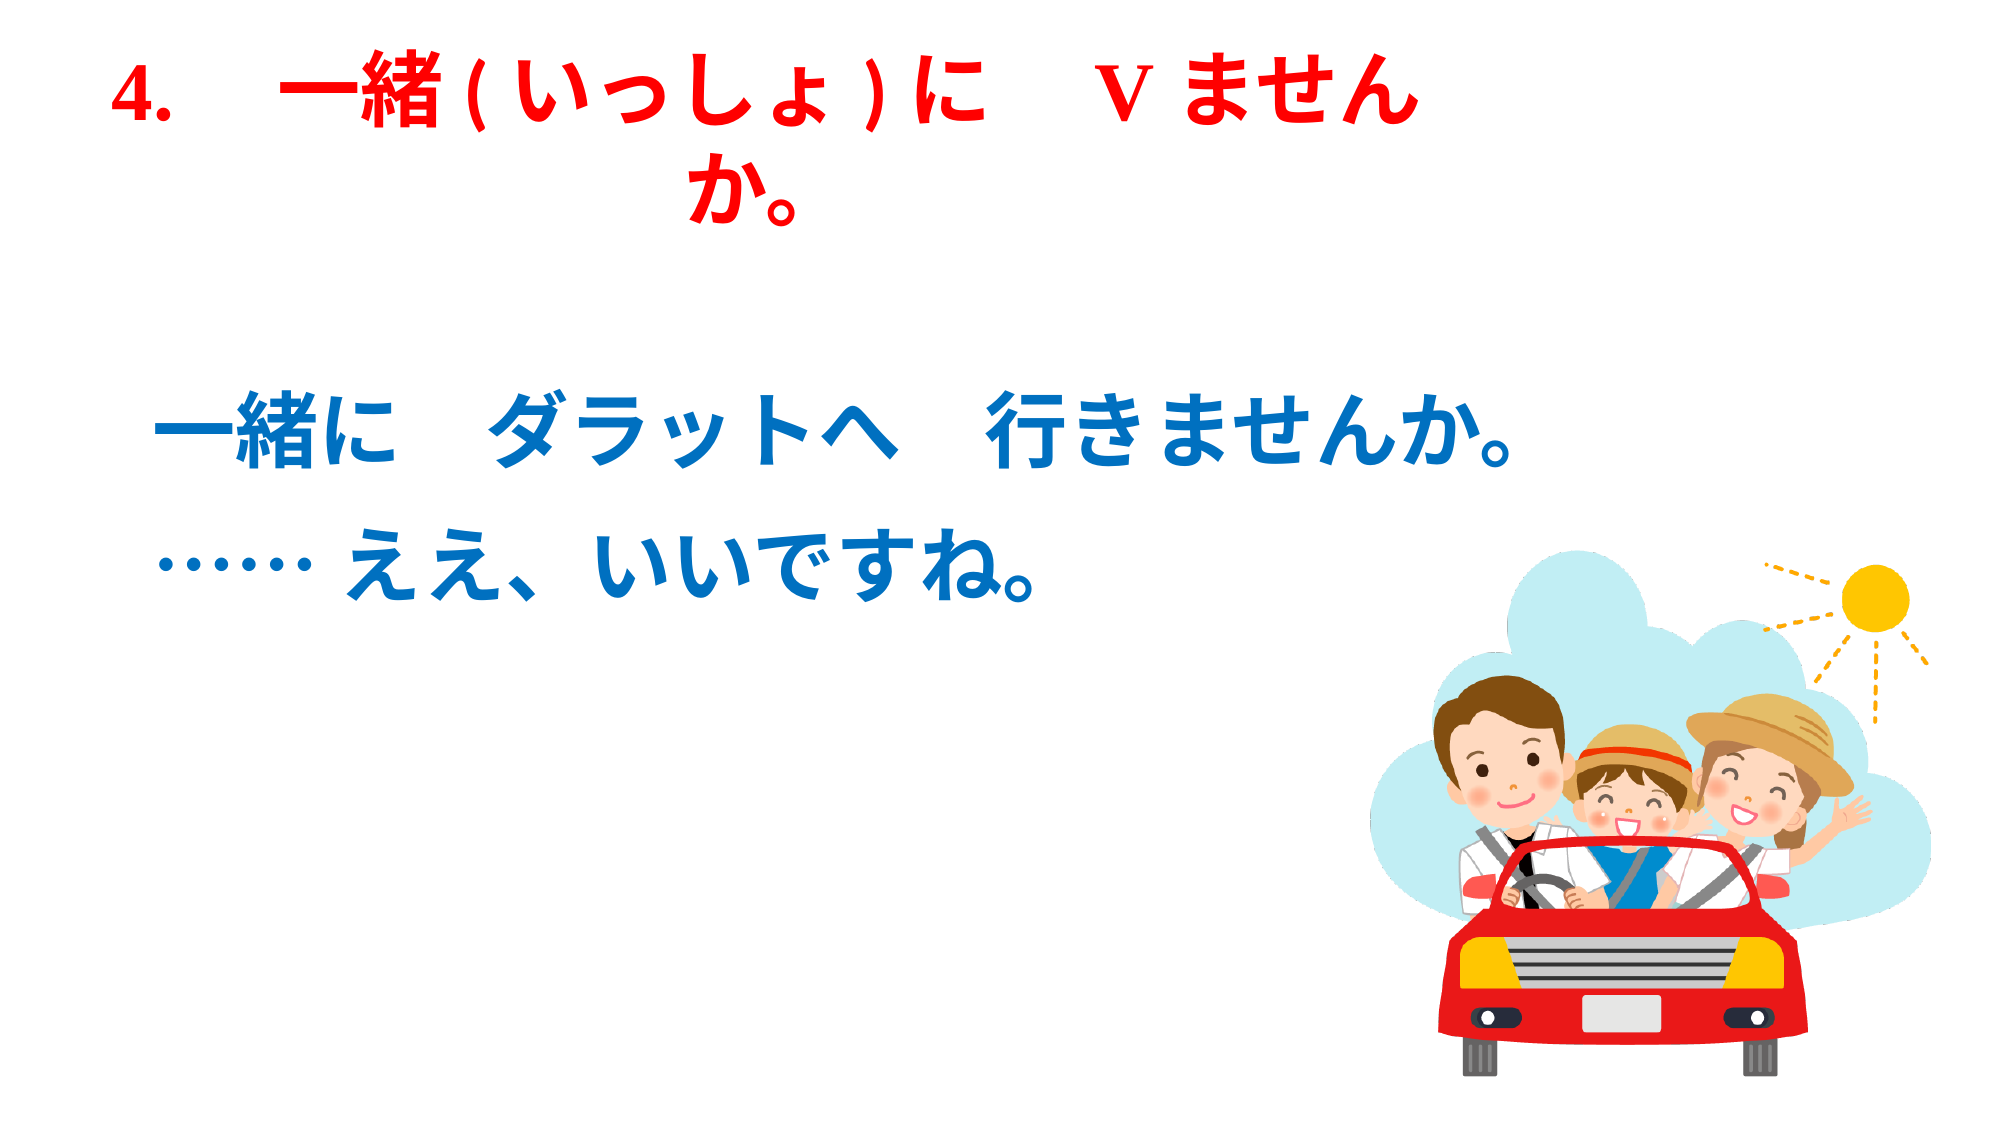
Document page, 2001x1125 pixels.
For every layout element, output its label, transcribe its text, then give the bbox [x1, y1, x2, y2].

title 4. 一緒(いっしょ)に Vませんか。 [65, 29, 2000, 245]
list 一緒に ダラットへ 行きませんか。 ……ええ、いいですね。 [137, 355, 1863, 930]
picture [1338, 501, 1963, 1125]
